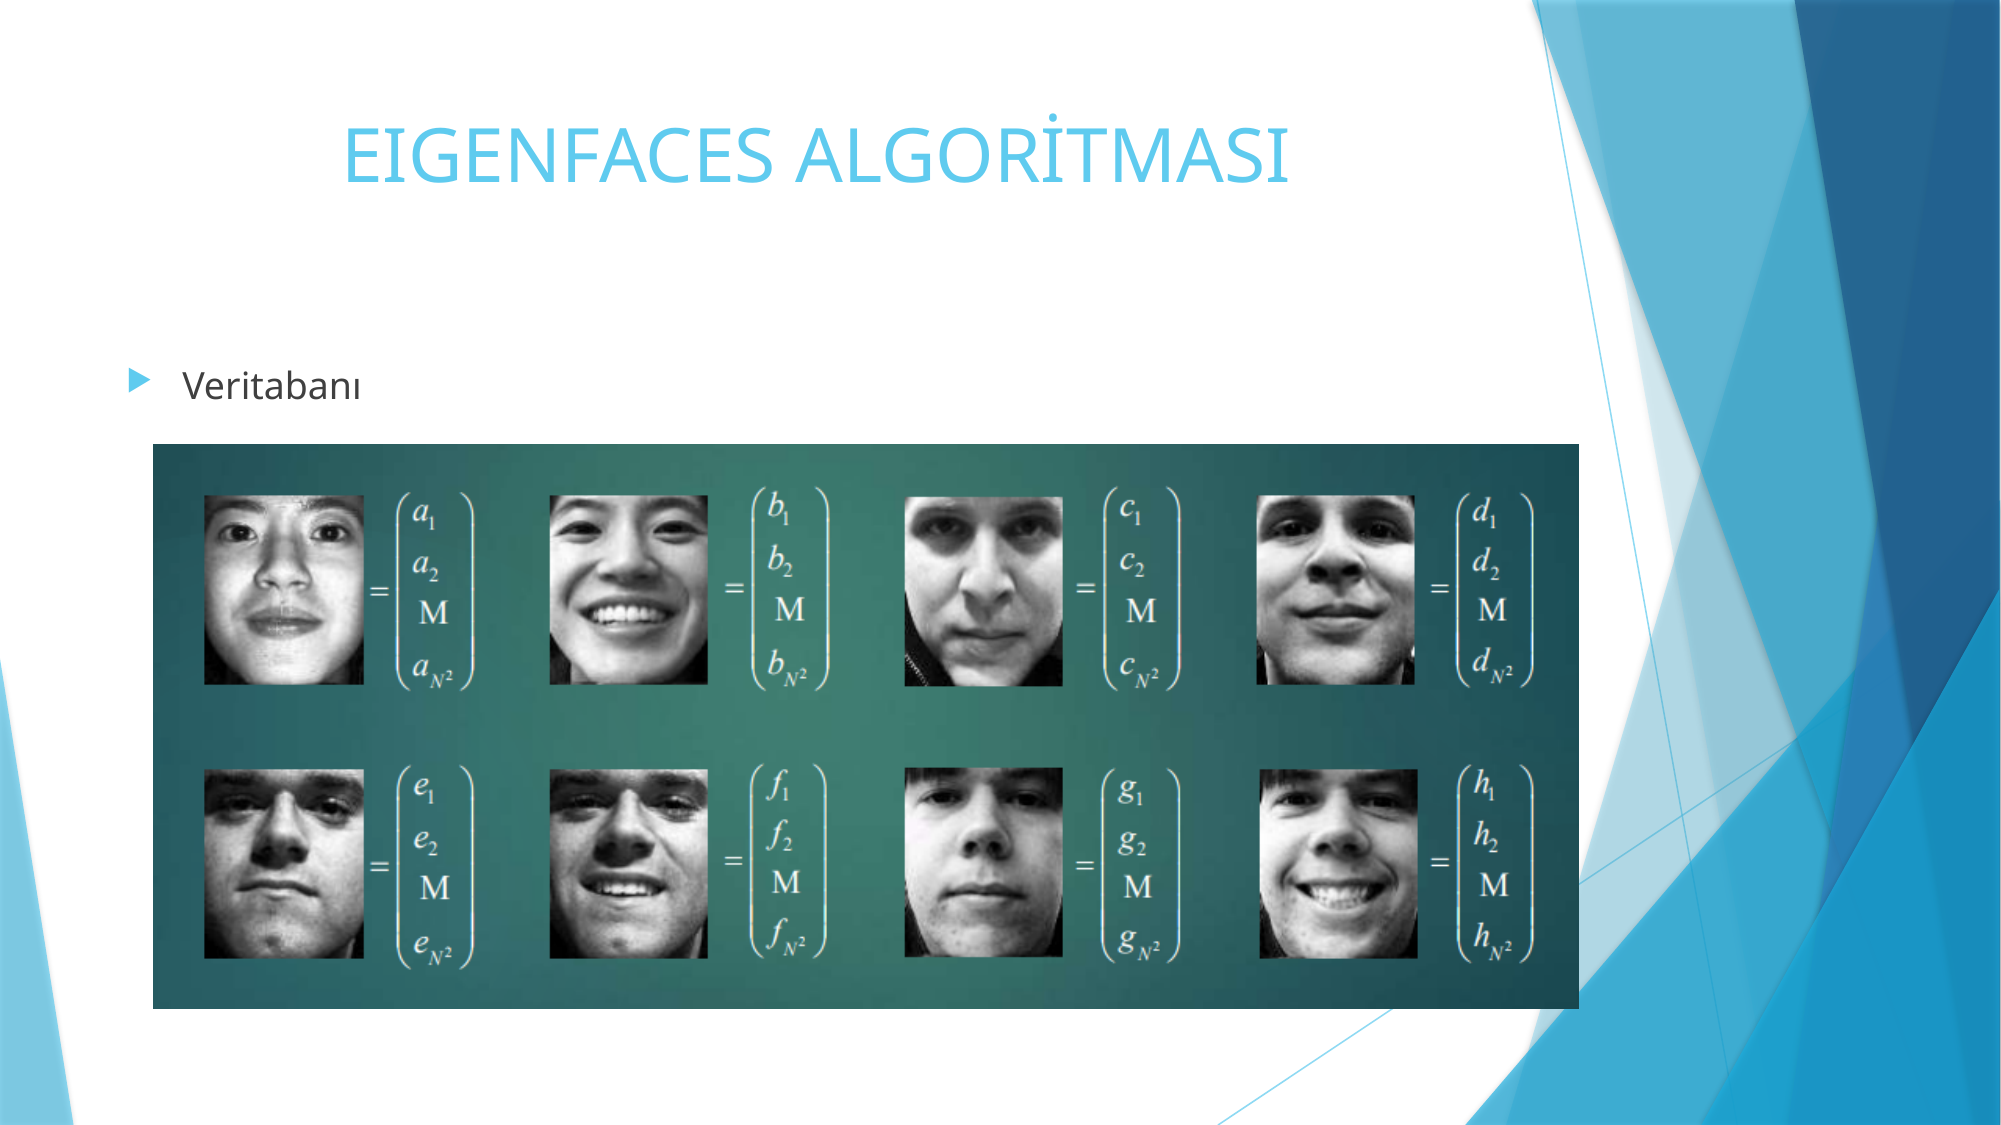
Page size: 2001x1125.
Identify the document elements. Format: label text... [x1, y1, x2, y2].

picture [152, 443, 1579, 1010]
title EIGENFACES ALGORİTMASI [111, 99, 1522, 317]
list Veritabanı [111, 354, 1522, 992]
